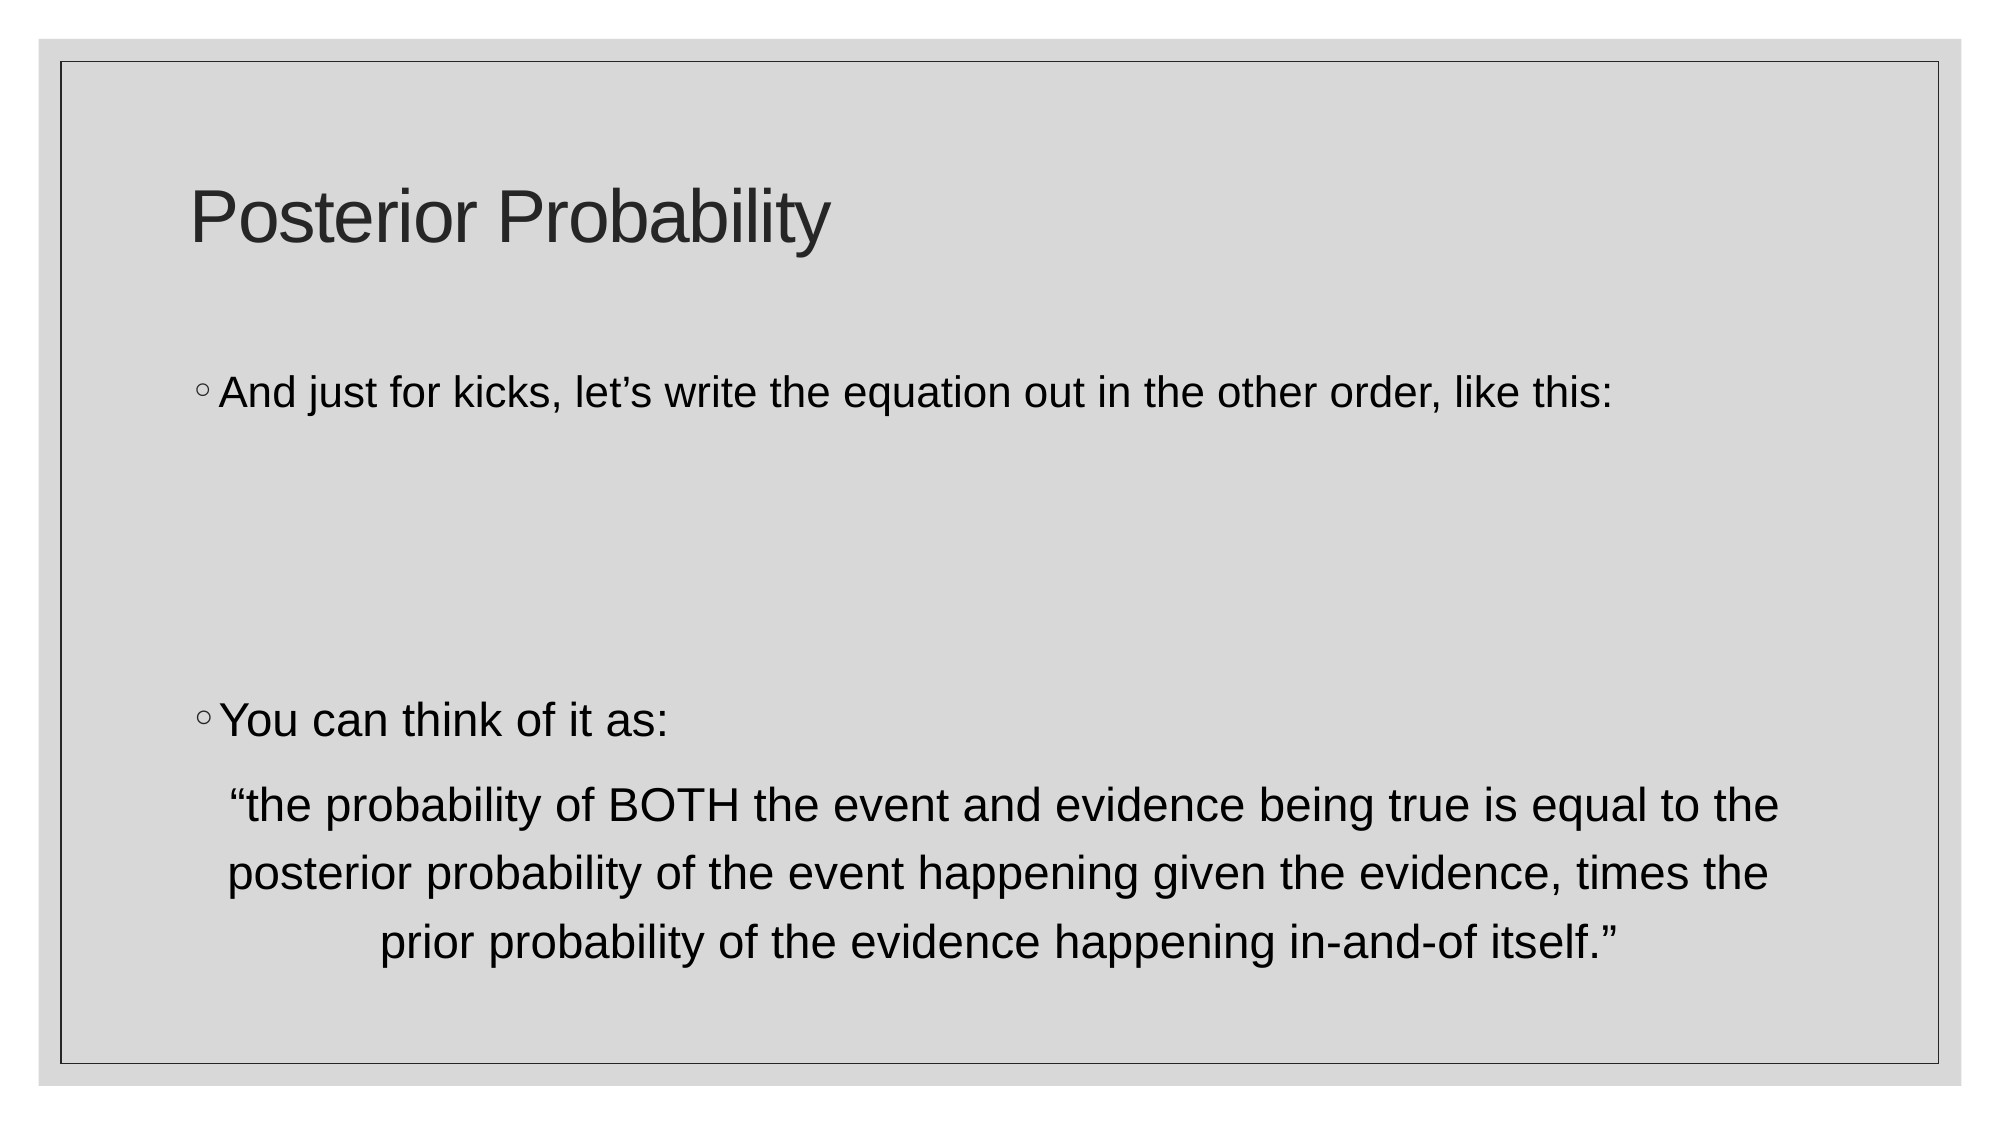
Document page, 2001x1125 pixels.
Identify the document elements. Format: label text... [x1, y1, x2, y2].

title Posterior Probability [174, 105, 1825, 331]
